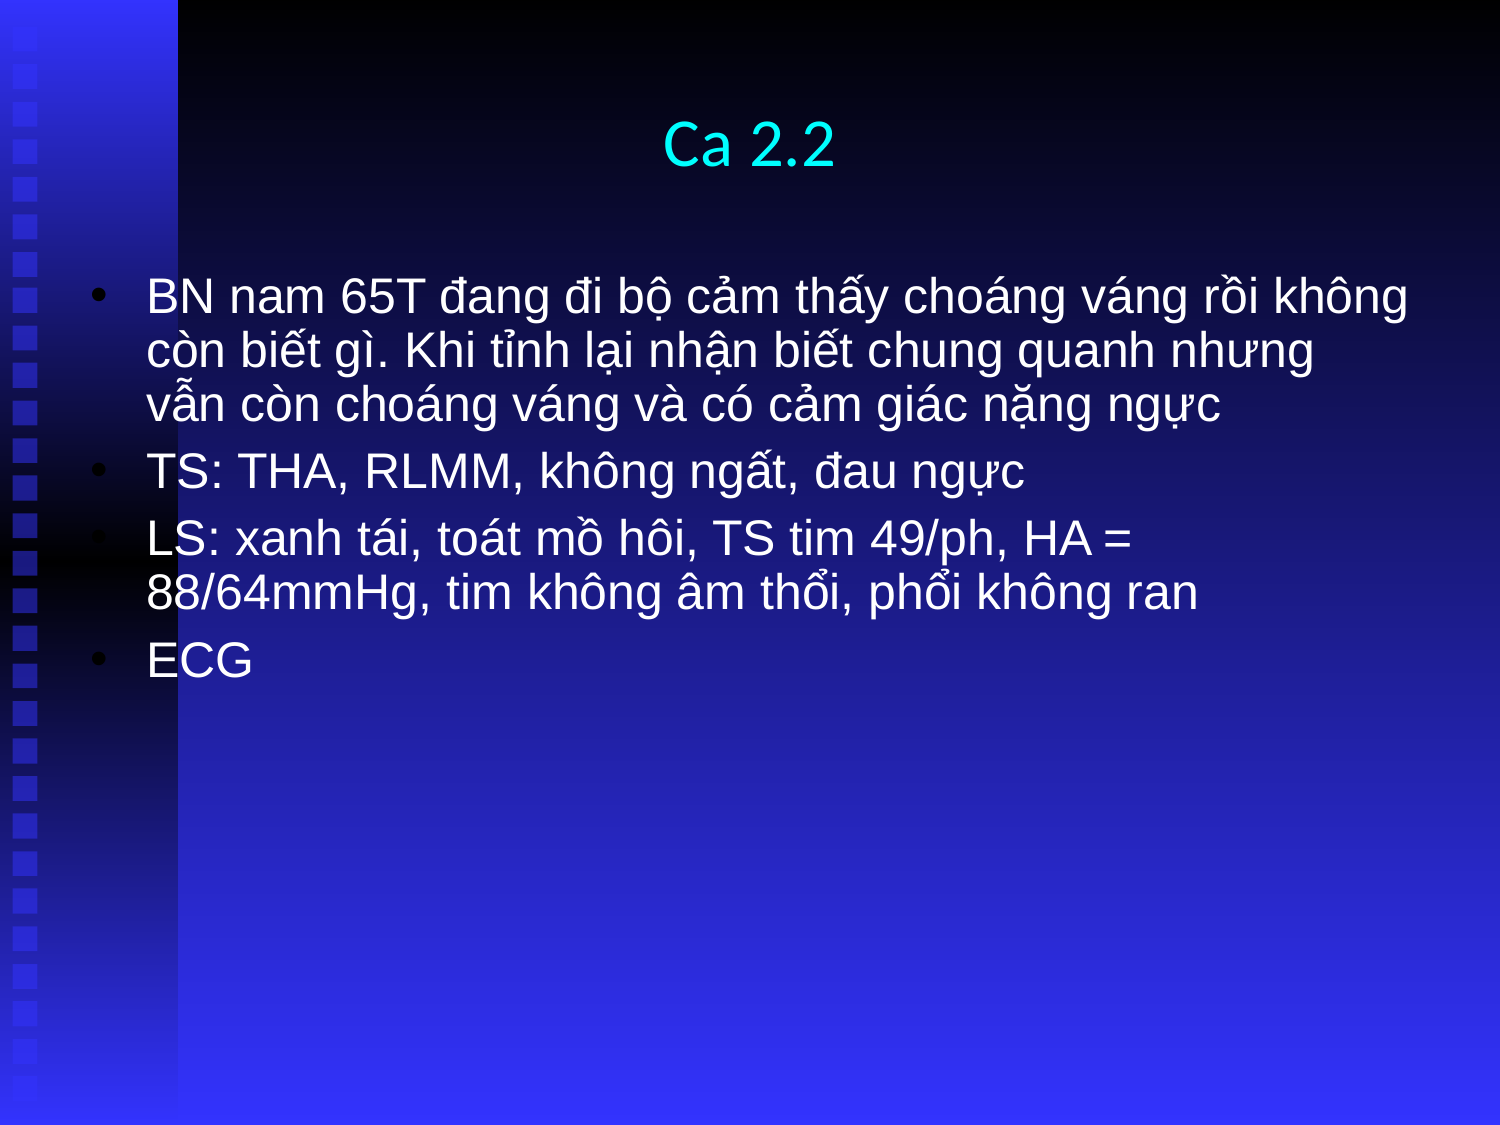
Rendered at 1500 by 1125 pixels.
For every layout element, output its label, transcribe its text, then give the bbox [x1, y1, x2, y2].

list BN nam 65T đang đi bộ cảm thấy choáng váng rồi không còn biết gì. Khi tỉnh lại nhận biết chung quanh nhưng vẫn còn choáng váng và có cảm giác nặng ngực TS: THA, RLMM, không ngất, đau ngực LS: xanh tái, toát mồ hôi, TS tim 49/ph, HA = 88/64mmHg, tim không âm thổi, phổi không ran ECG [75, 262, 1425, 1005]
title Ca 2.2 [75, 45, 1425, 233]
